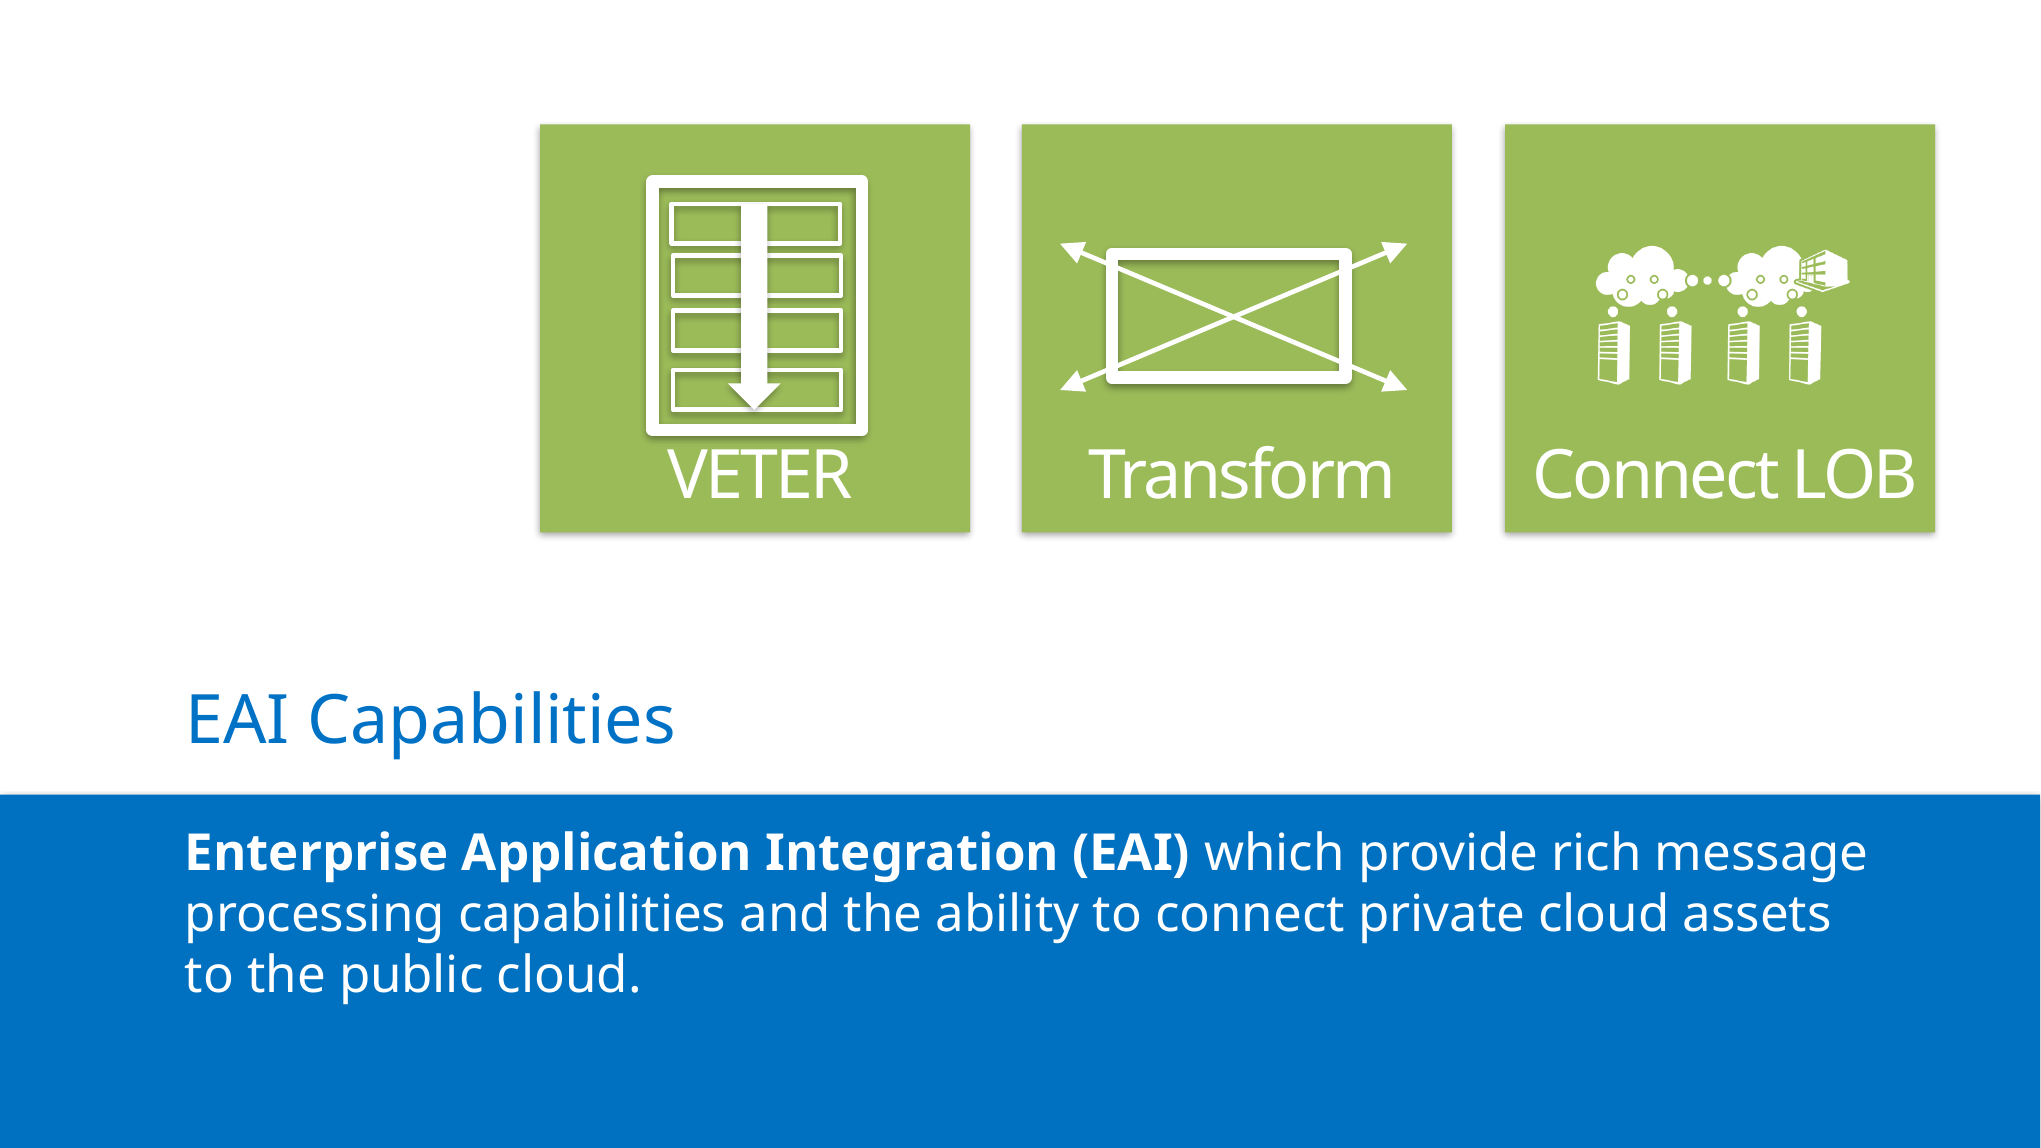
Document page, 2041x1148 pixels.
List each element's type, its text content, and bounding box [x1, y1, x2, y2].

text_box EAI Capabilities [170, 655, 1887, 778]
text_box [539, 124, 1936, 533]
text_box Enterprise Application Integration (EAI) which provide rich message processing capabilities and the ability to connect private cloud assets to the public cloud. [170, 811, 1887, 1084]
text_box [0, 794, 2041, 1148]
